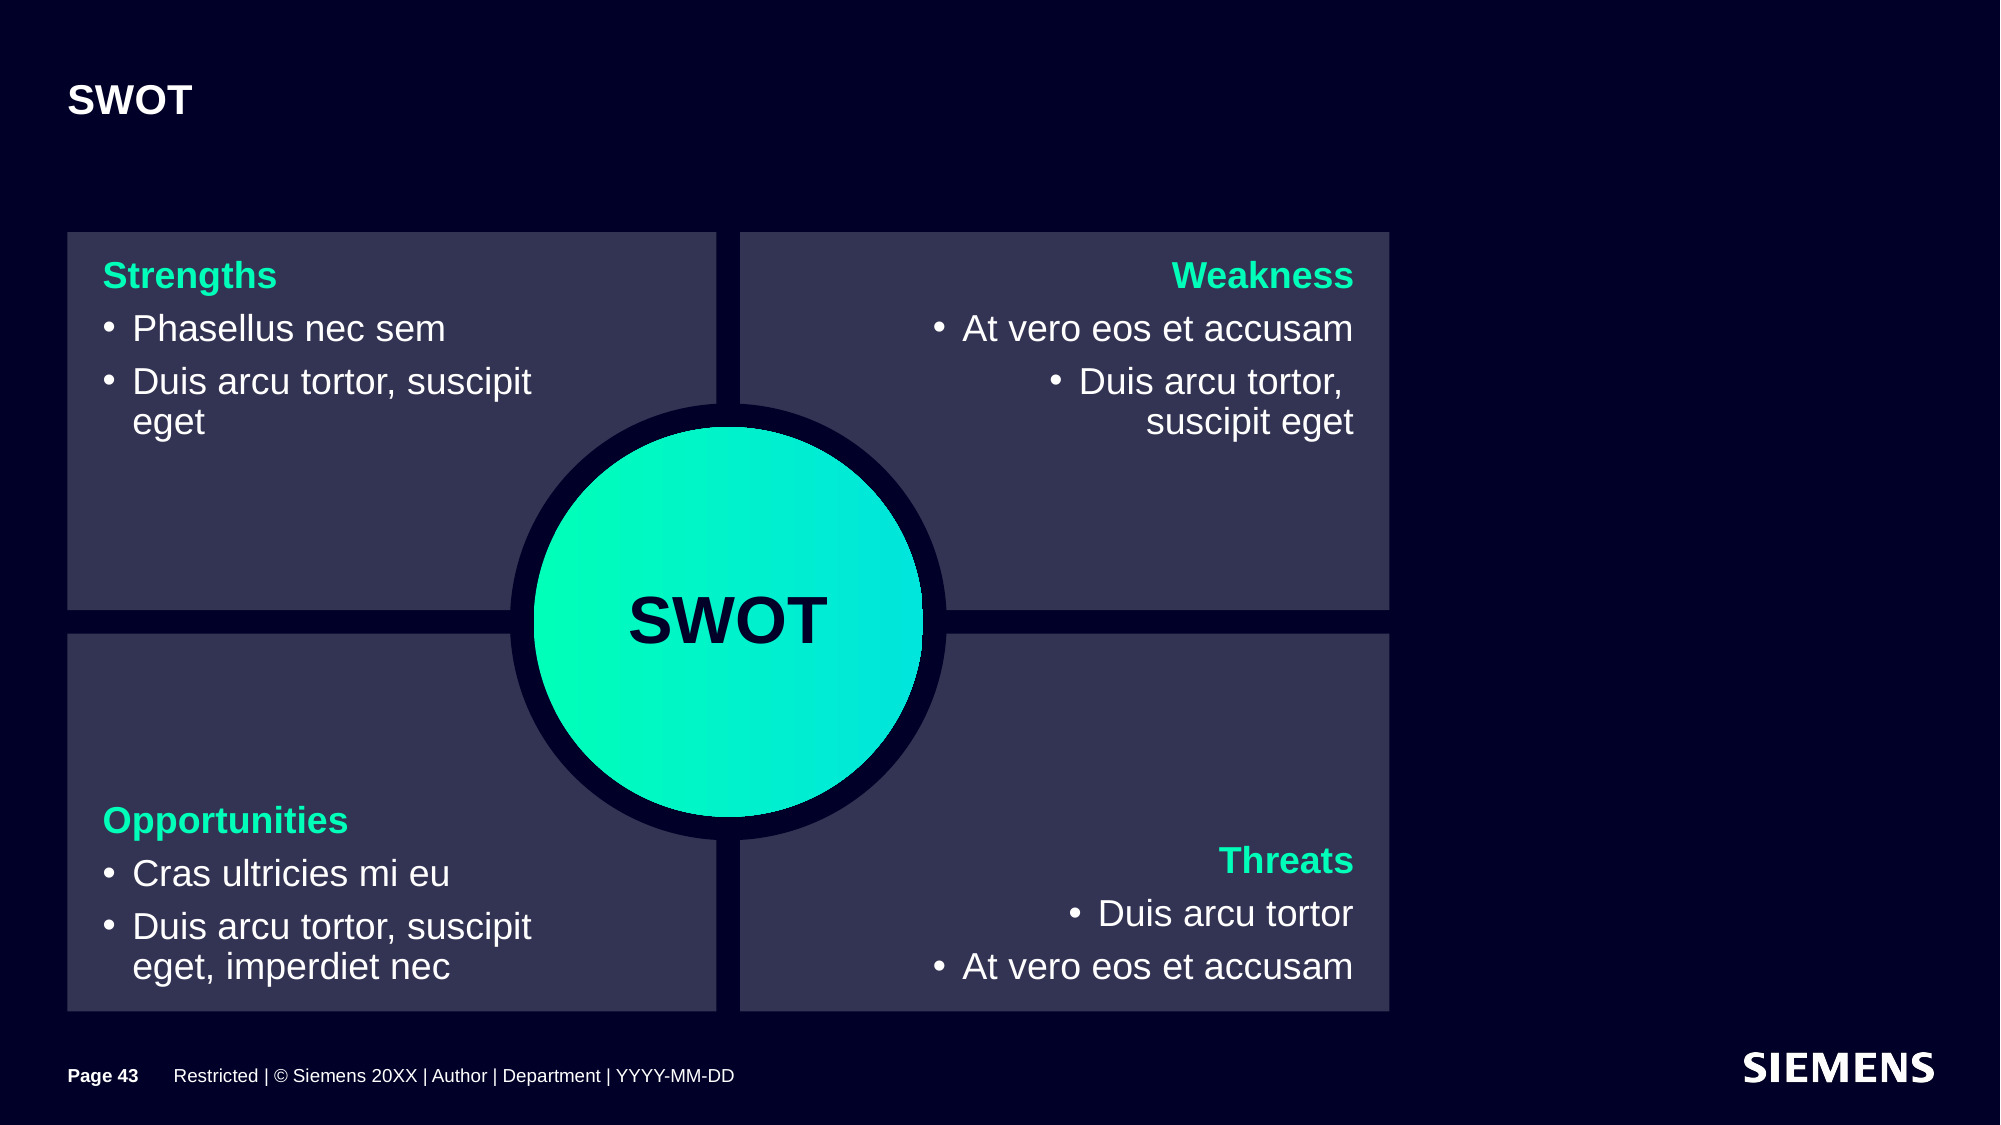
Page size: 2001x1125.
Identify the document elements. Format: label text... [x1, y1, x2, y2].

text_box Weakness At vero eos et accusam Duis arcu tortor, suscipit eget [740, 232, 1390, 611]
text_box [509, 403, 947, 841]
footer Restricted | © Siemens 20XX | Author | Department | YYYY-MM-DD [174, 1035, 1686, 1125]
text_box Strengths Phasellus nec sem Duis arcu tortor, suscipit eget [67, 232, 717, 611]
text_box SWOT [533, 427, 924, 817]
picture [1744, 1052, 1934, 1083]
text_box Threats Duis arcu tortor At vero eos et accusam [740, 633, 1390, 1012]
text_box Opportunities Cras ultricies mi eu Duis arcu tortor, suscipit eget, imperdiet nec [67, 633, 717, 1012]
slide_number Page 43 [67, 1035, 174, 1125]
title SWOT [67, 78, 1686, 173]
